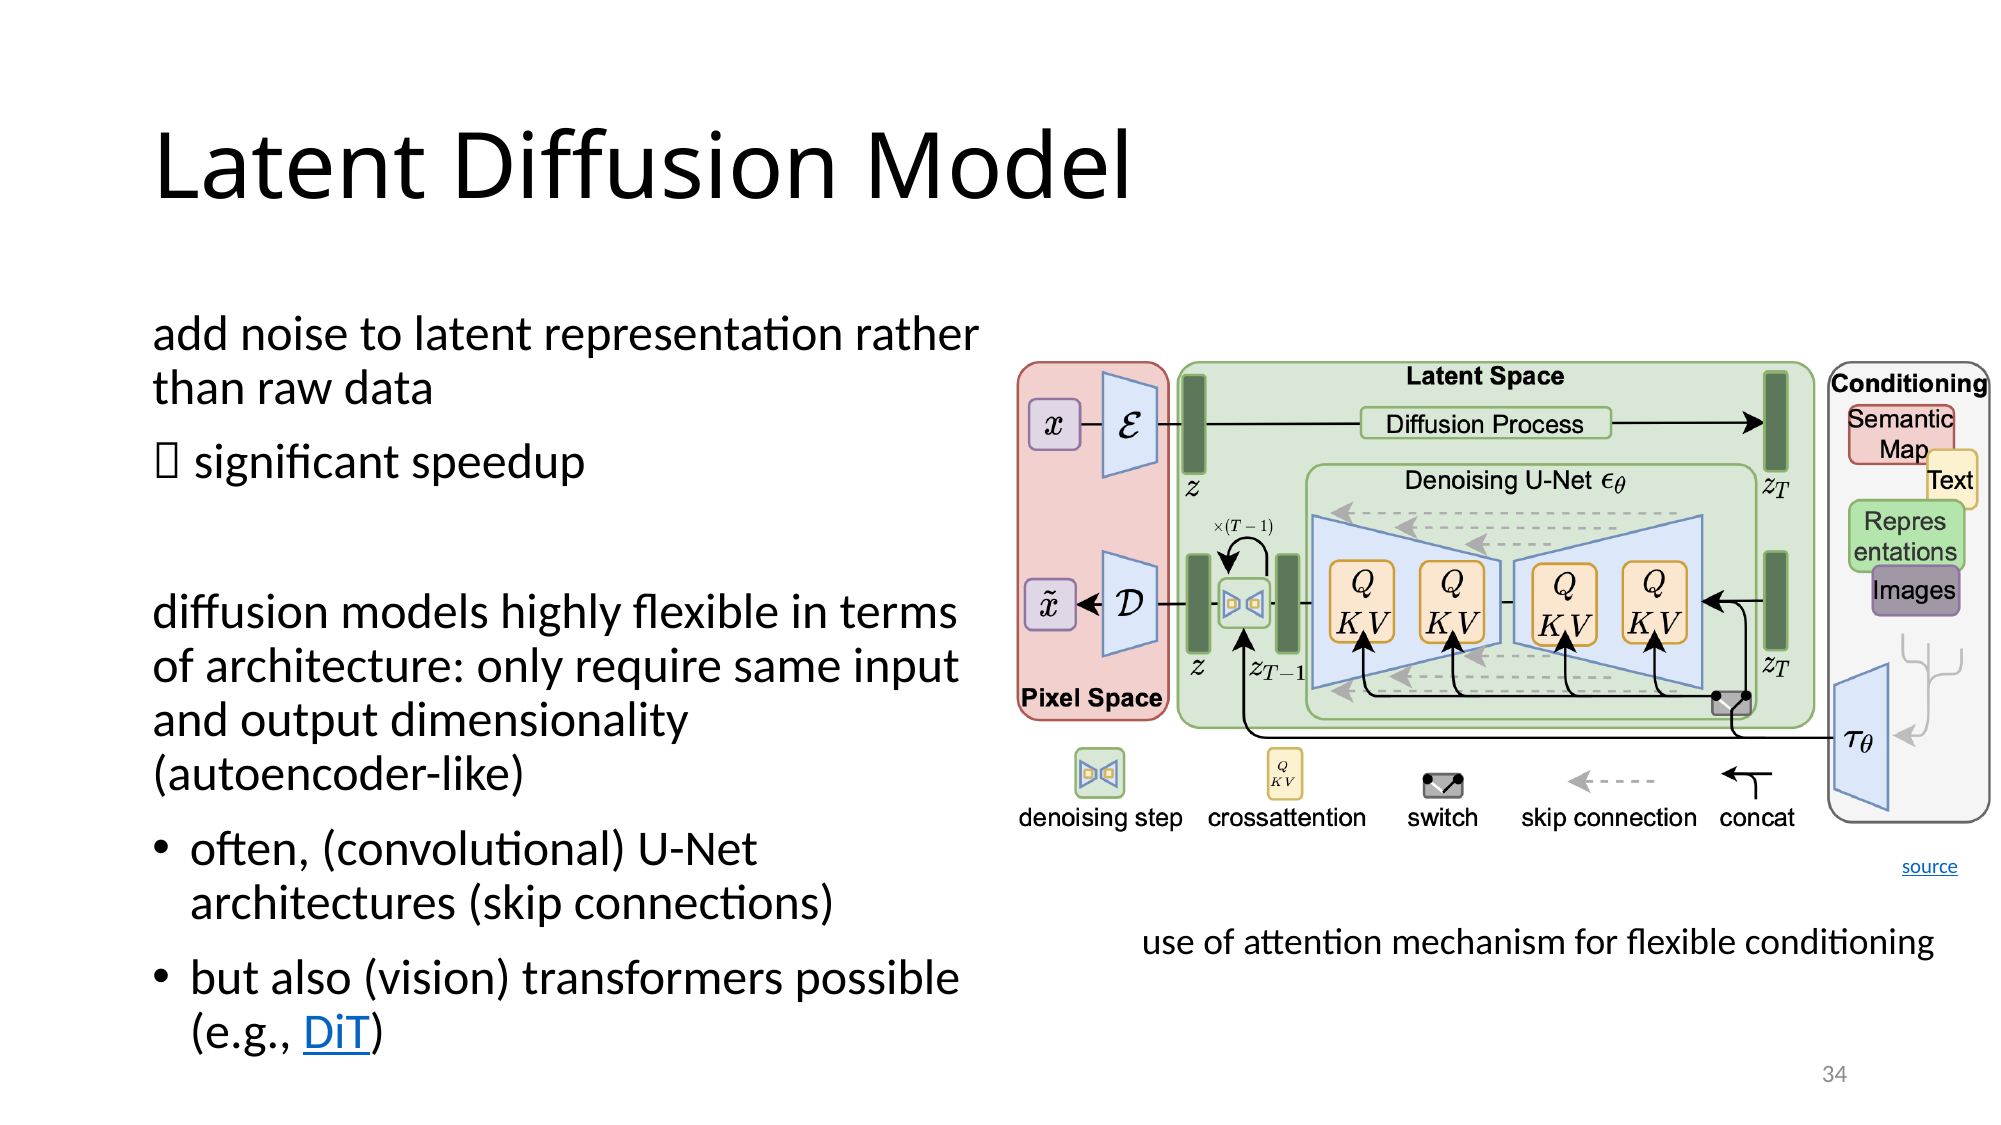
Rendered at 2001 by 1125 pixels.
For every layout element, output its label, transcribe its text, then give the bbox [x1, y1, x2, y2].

text_box source [1887, 846, 1975, 886]
title Latent Diffusion Model [137, 59, 1863, 278]
slide_number 34 [1412, 1042, 1863, 1103]
picture [999, 348, 2000, 846]
list add noise to latent representation rather than raw data  significant speedup diffusion models highly flexible in terms of architecture: only require same input and output dimensionality (autoencoder-like) often, (convolutional) U-Net architectures (skip connections) but also (vision) transformers possible (e.g., DiT) [137, 299, 1000, 1066]
text_box use of attention mechanism for flexible conditioning [1127, 909, 1957, 970]
